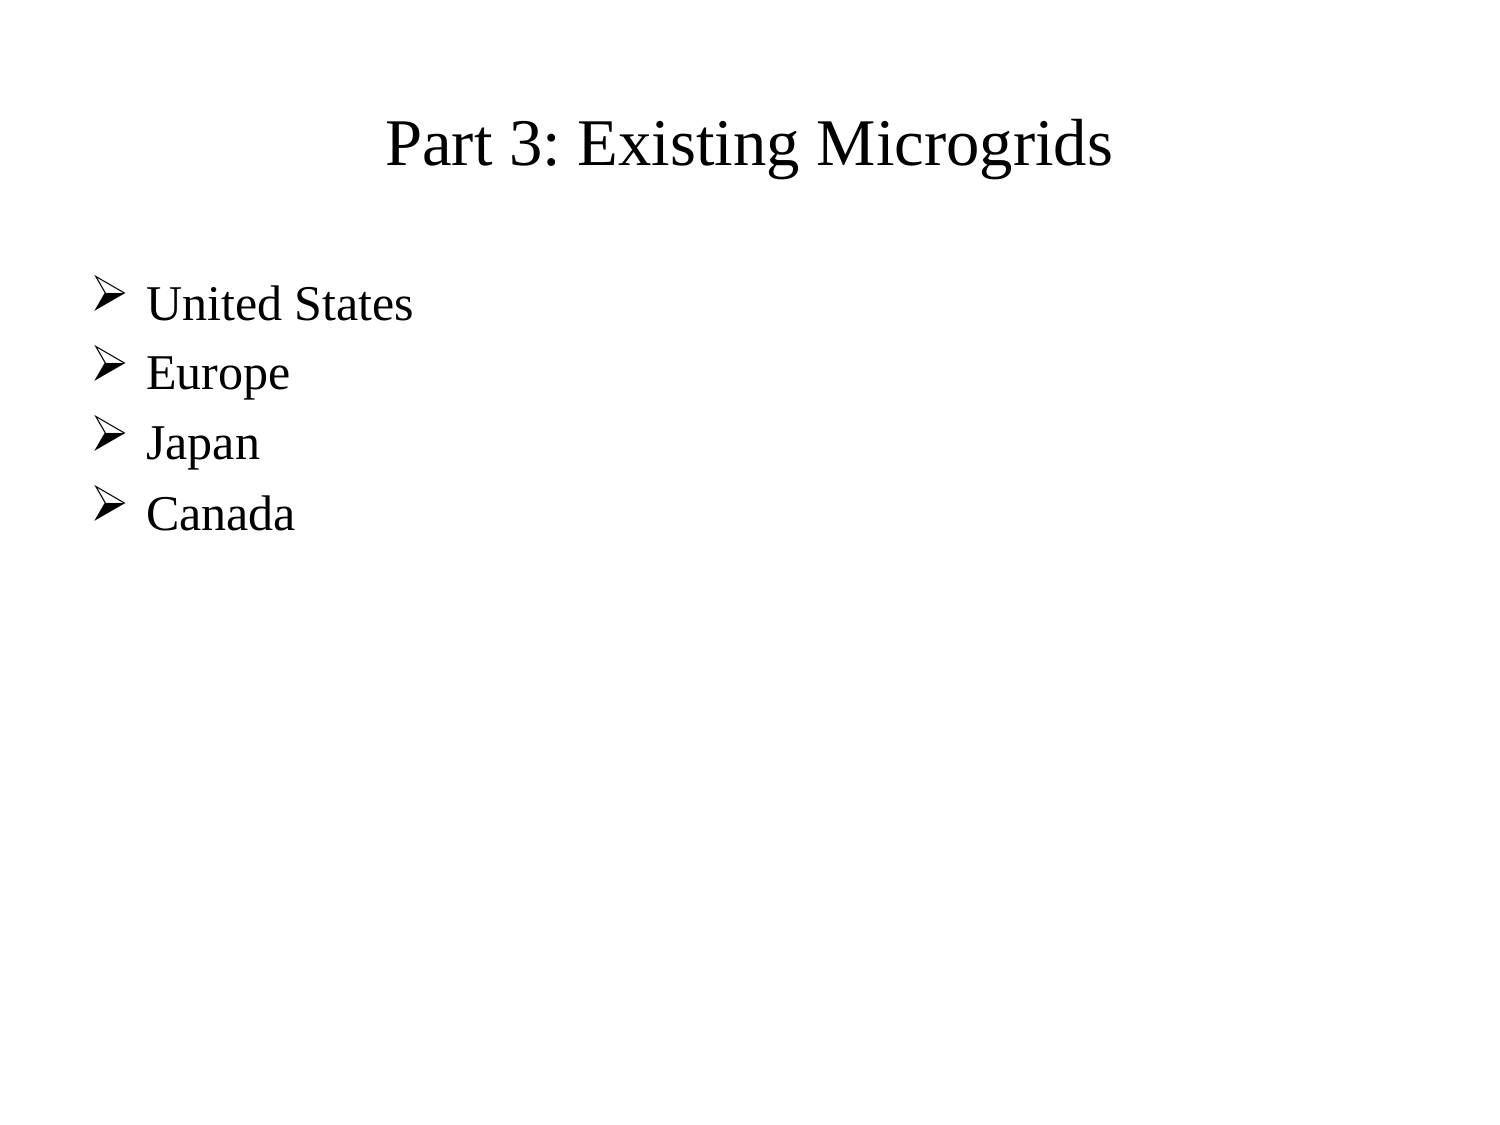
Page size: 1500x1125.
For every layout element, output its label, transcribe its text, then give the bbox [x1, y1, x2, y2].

list United States Europe Japan Canada [75, 262, 738, 1005]
title Part 3: Existing Microgrids [75, 45, 1425, 233]
